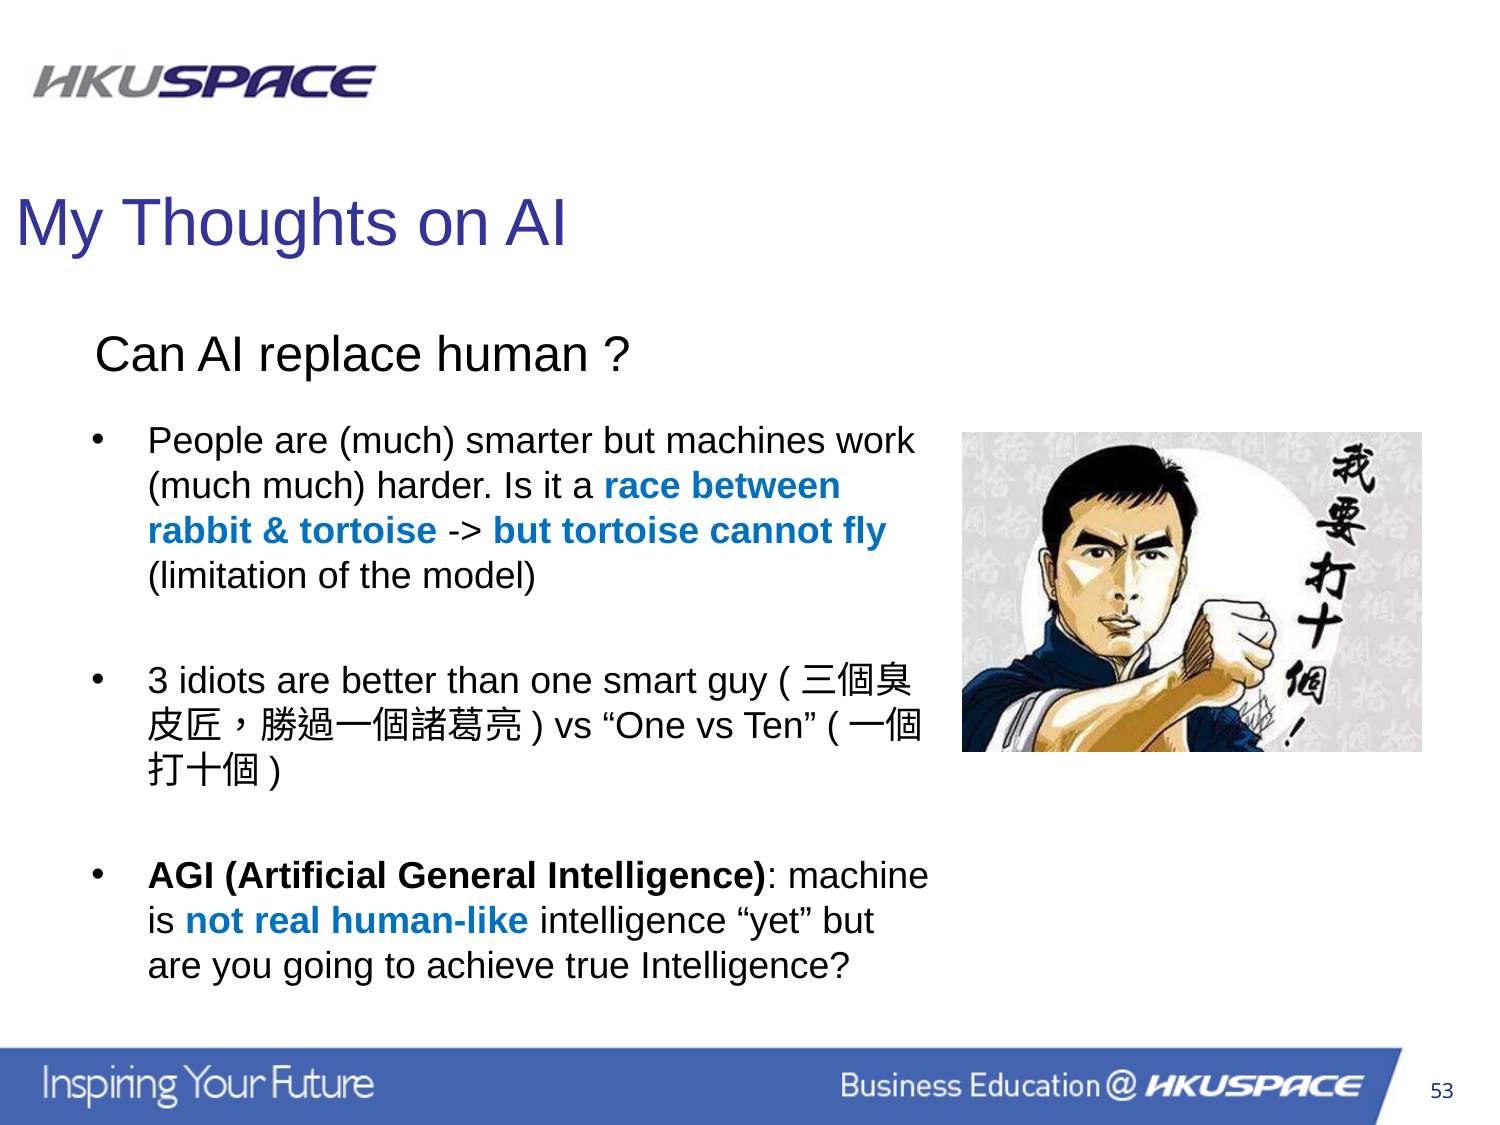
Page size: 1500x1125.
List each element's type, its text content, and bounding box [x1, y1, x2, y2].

text_box Can AI replace human ? [79, 314, 646, 390]
text_box People are (much) smarter but machines work (much much) harder. Is it a race between rabbit & tortoise -> but tortoise cannot fly (limitation of the model) 3 idiots are better than one smart guy (三個臭皮匠，勝過一個諸葛亮) vs “One vs Ten” (一個打十個) AGI (Artificial General Intelligence): machine is not real human-like intelligence “yet” but are you going to achieve true Intelligence? [76, 408, 951, 1059]
picture [0, 0, 1500, 1125]
title My Thoughts on AI [0, 101, 1325, 266]
slide_number 53 [1415, 1070, 1499, 1125]
